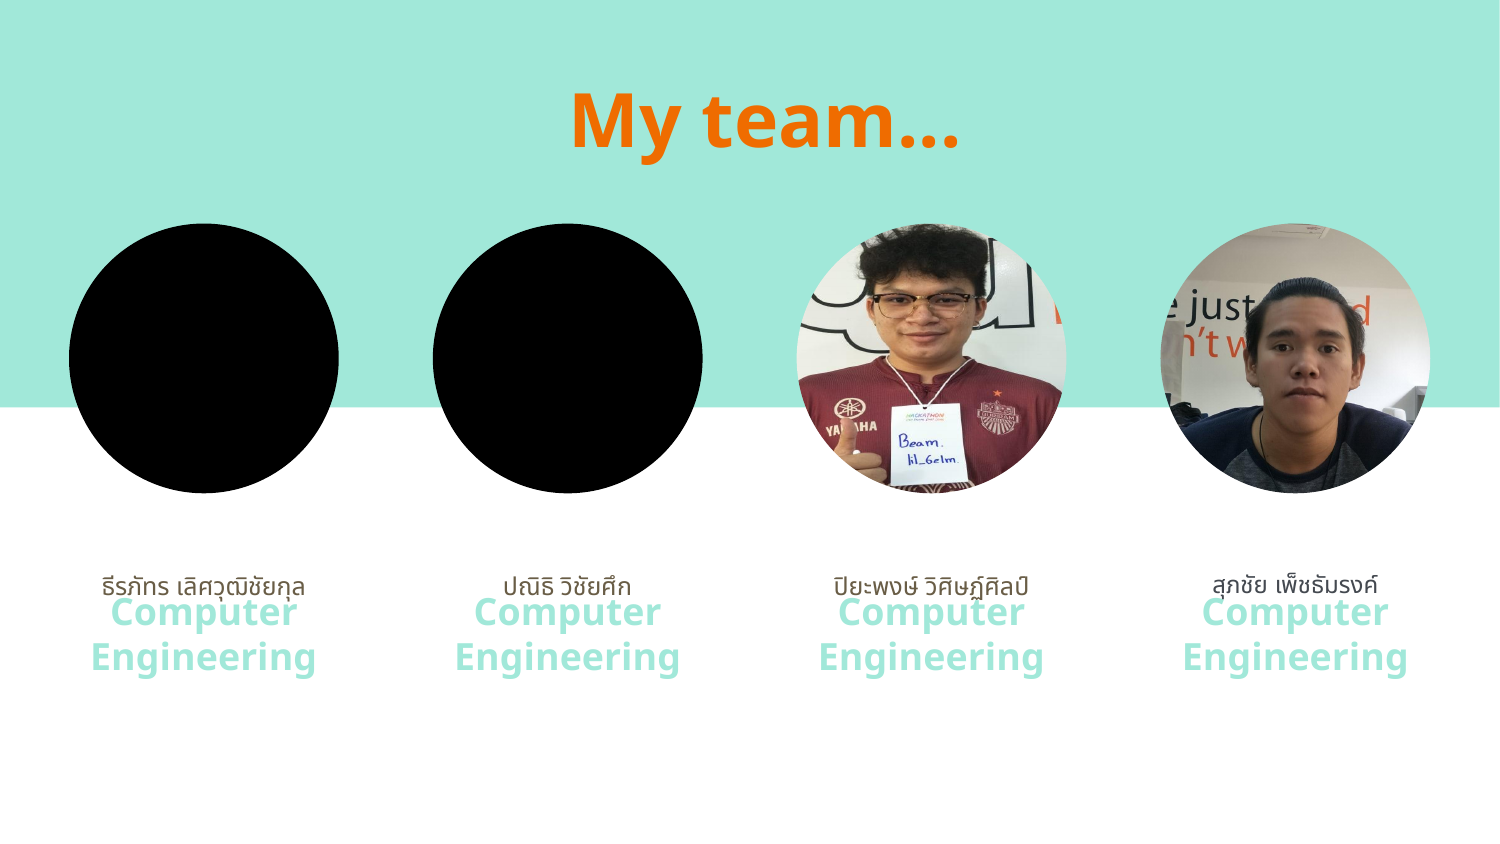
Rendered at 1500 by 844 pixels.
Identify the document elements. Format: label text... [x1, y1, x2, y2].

list ธีรภัทร เลิศวุฒิชัยกุล [38, 550, 370, 624]
picture [1160, 223, 1431, 494]
list สุภชัย เพ็ชธัมรงค์ [1129, 550, 1462, 612]
title Computer Engineering [1129, 612, 1462, 693]
title Computer Engineering [401, 624, 734, 693]
title Computer Engineering [765, 612, 1098, 693]
title My team... [66, 57, 1465, 224]
title Computer Engineering [38, 624, 370, 693]
list ปณิธิ วิชัยศึก [401, 550, 734, 624]
list ปิยะพงษ์ วิศิษฏ์ศิลป์ [765, 550, 1098, 612]
text_box [0, 0, 1500, 408]
picture [796, 223, 1067, 494]
picture [68, 223, 339, 494]
picture [432, 223, 703, 494]
